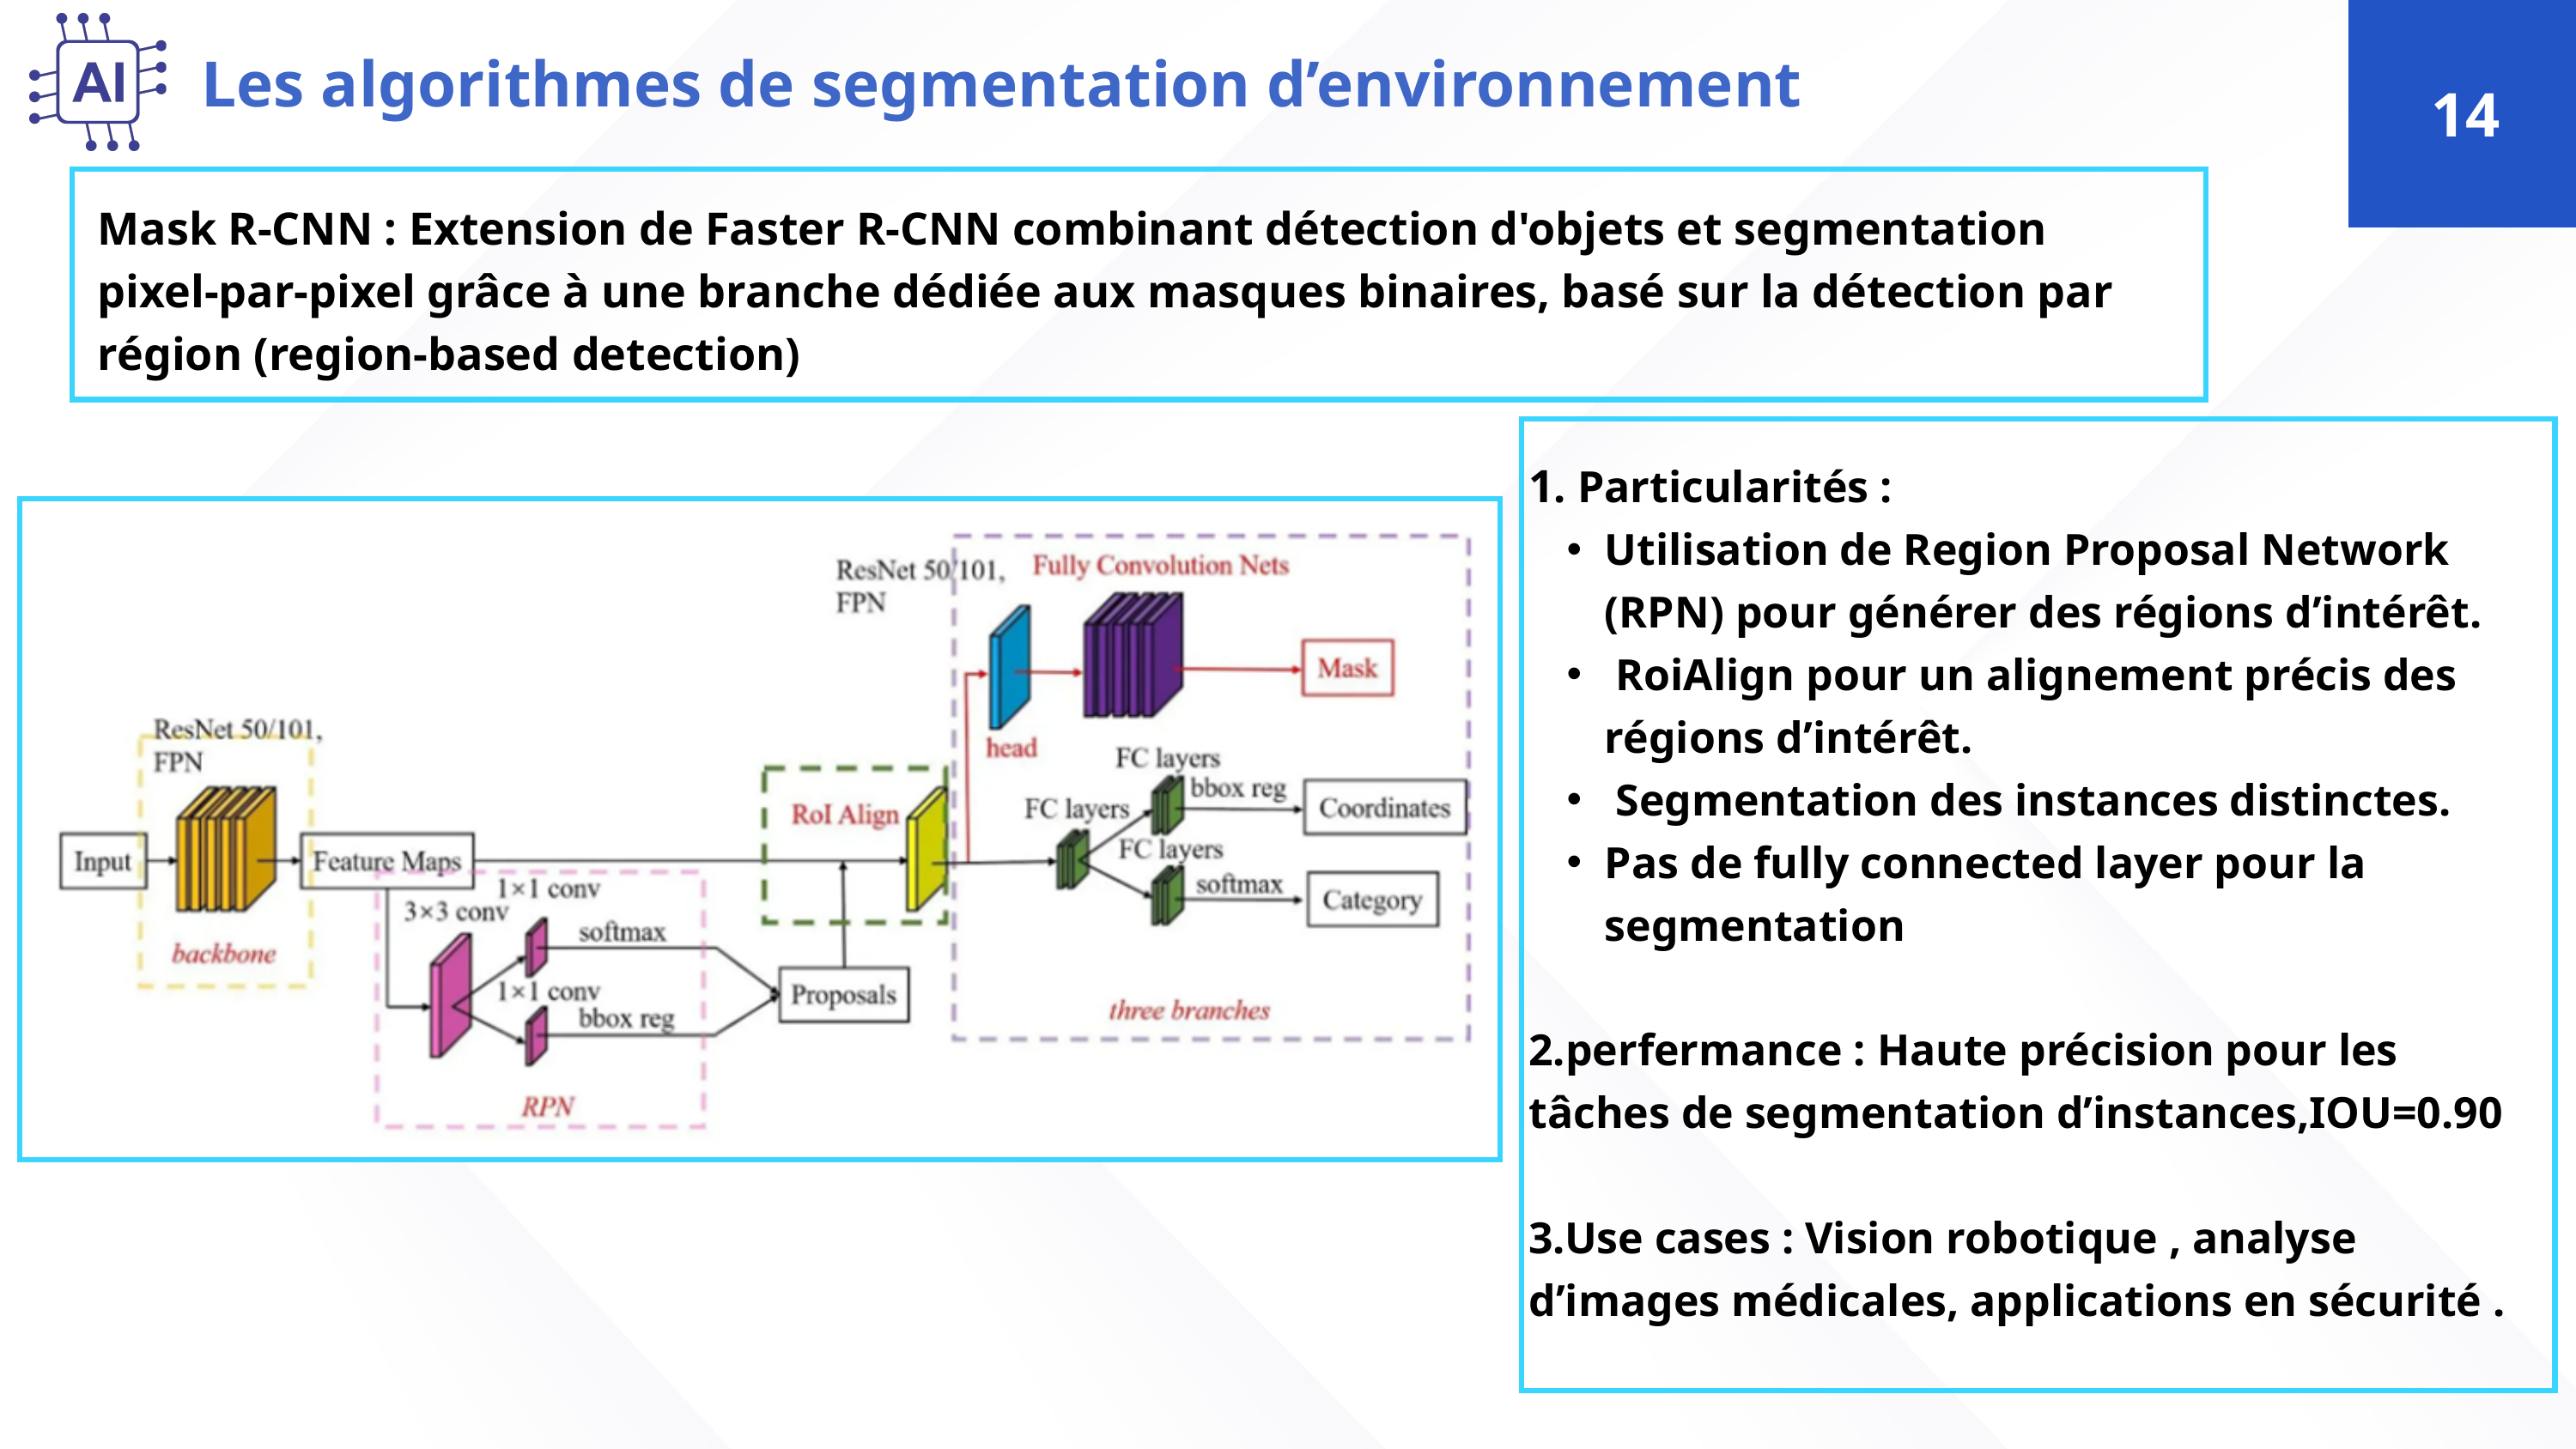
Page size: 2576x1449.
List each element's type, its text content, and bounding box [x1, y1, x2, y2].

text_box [1521, 418, 2555, 1391]
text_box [2348, 0, 2576, 228]
text_box [20, 498, 1501, 1161]
text_box [0, 0, 2576, 1449]
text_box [71, 168, 2207, 400]
text_box [29, 13, 167, 151]
text_box Les algorithmes de segmentation d’environnement [201, 64, 2050, 120]
